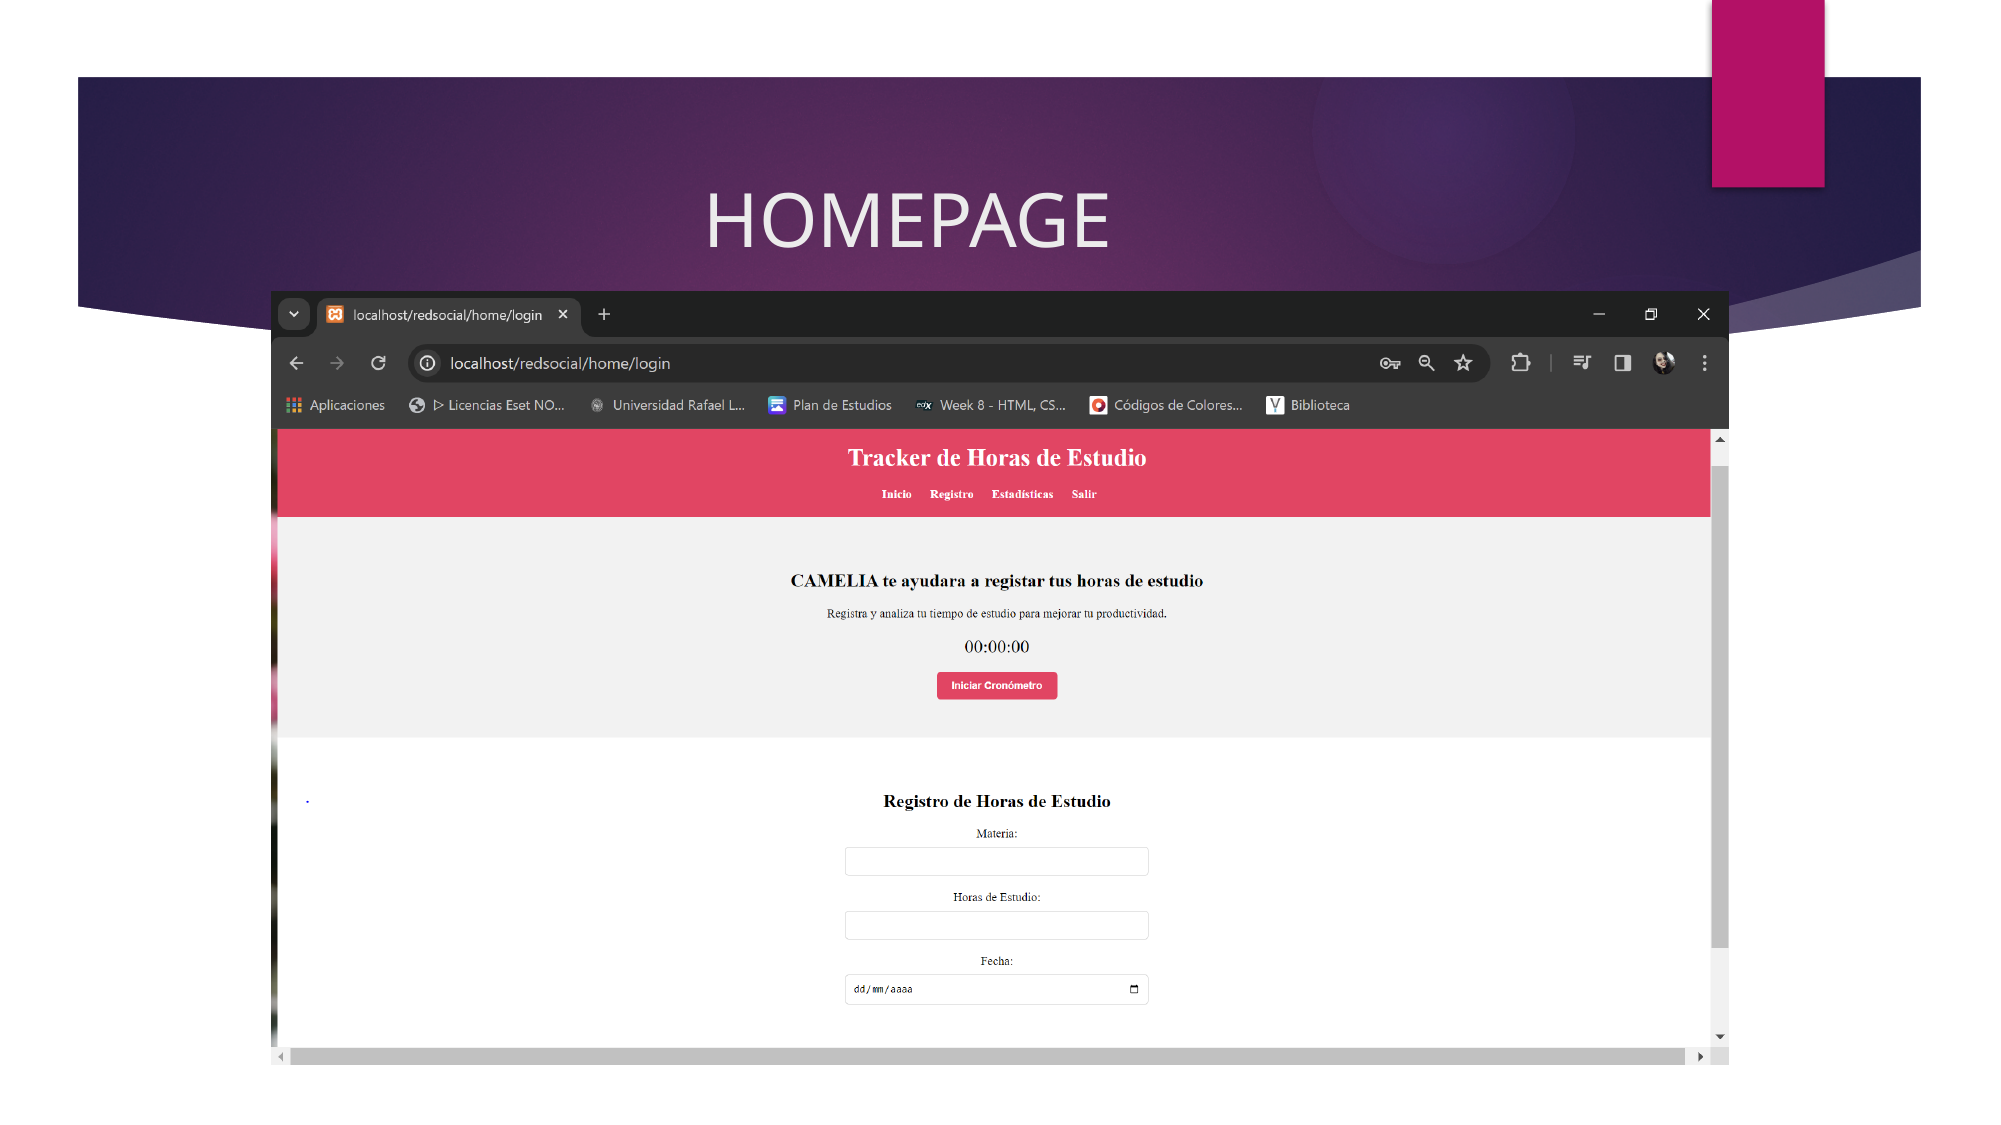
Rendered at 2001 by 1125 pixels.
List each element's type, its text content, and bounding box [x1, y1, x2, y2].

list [271, 291, 1729, 1065]
title HOMEPAGE [189, 159, 1627, 276]
